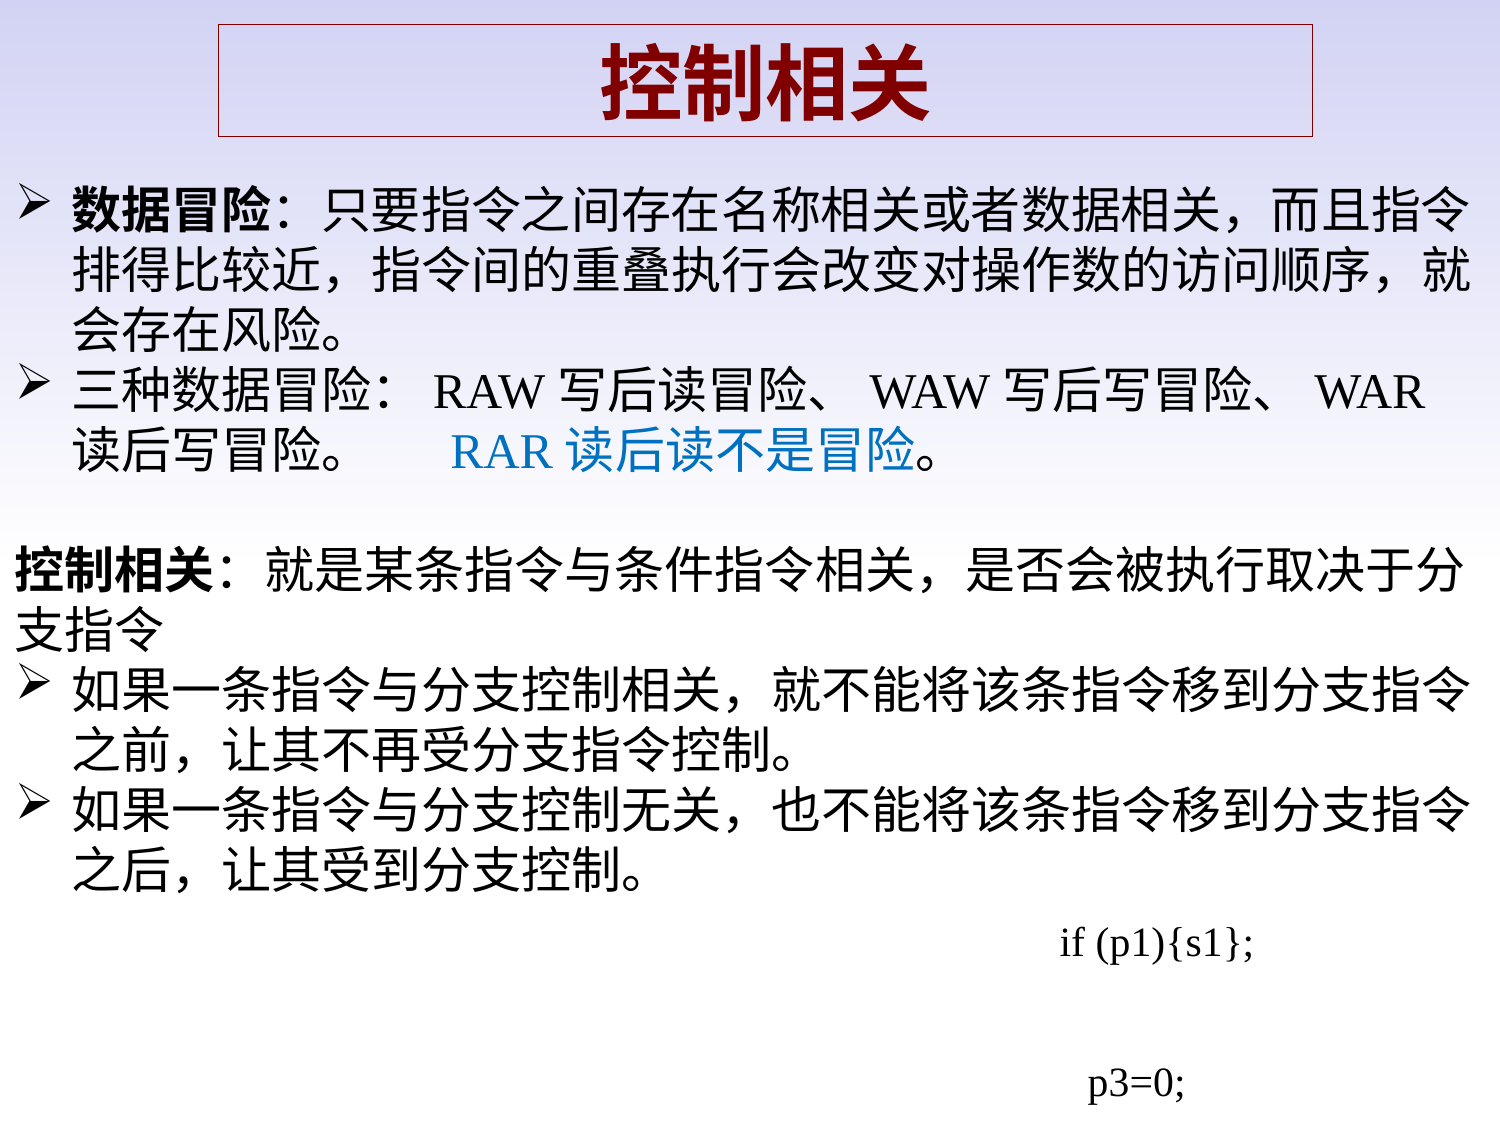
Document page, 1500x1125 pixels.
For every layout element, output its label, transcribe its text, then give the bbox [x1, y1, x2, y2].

text_box 控制相关 [218, 24, 1313, 137]
text_box 数据冒险：只要指令之间存在名称相关或者数据相关，而且指令排得比较近，指令间的重叠执行会改变对操作数的访问顺序，就会存在风险。 三种数据冒险：RAW写后读冒险、WAW写后写冒险、WAR读后写冒险。 RAR读后读不是冒险。 控制相关：就是某条指令与条件指令相关，是否会被执行取决于分支指令 如果一条指令与分支控制相关，就不能将该条指令移到分支指令之前，让其不再受分支指令控制。 如果一条指令与分支控制无关，也不能将该条指令移到分支指令之后，让其受到分支控制。 if (p1){s1}; p3=0; if(p2){s2} [0, 170, 1500, 1125]
